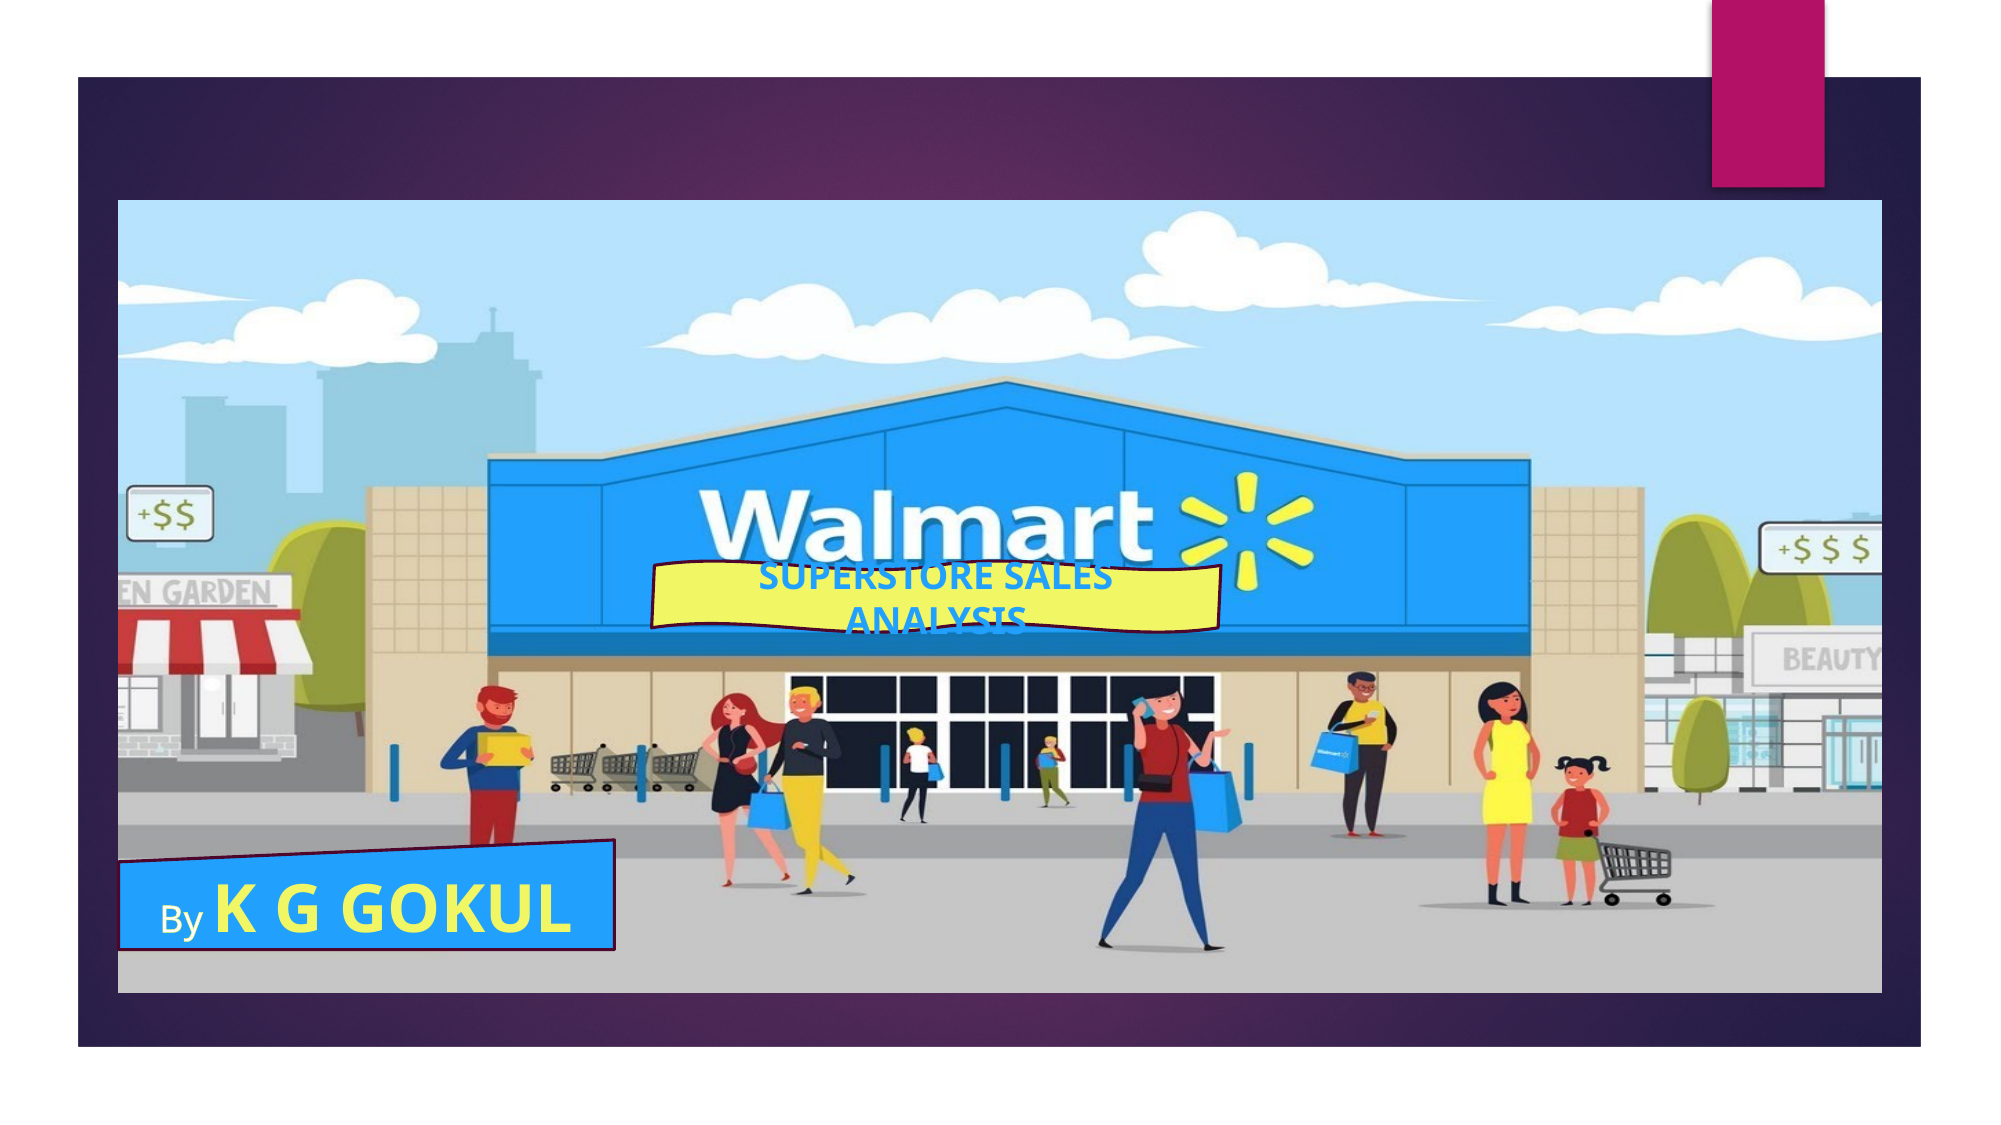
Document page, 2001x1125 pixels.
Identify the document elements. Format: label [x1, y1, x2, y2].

picture [118, 200, 1882, 993]
